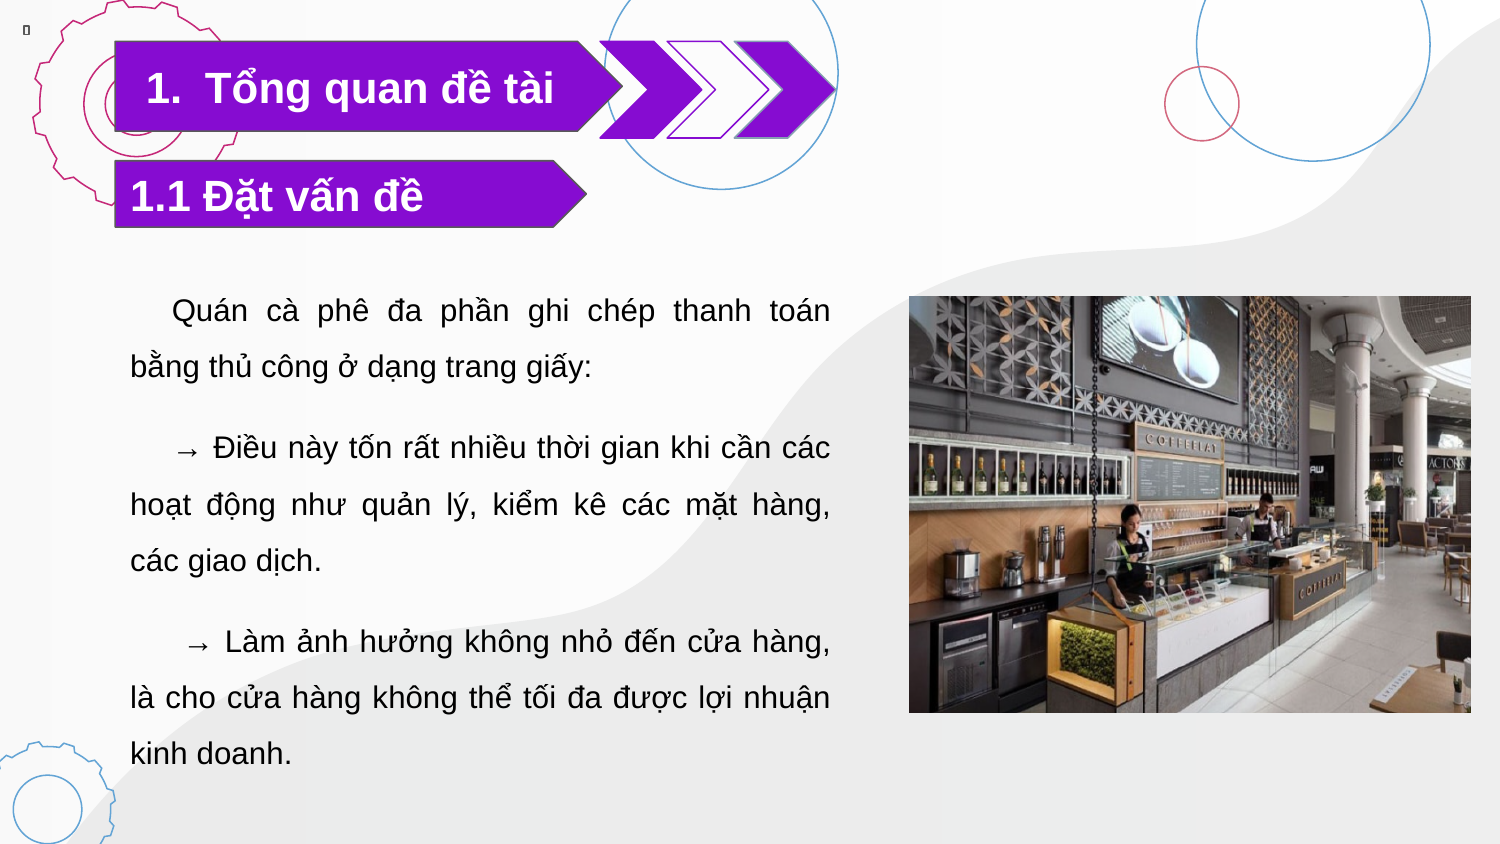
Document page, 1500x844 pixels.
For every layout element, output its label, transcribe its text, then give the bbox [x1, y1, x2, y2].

picture [908, 296, 1471, 713]
list Quán cà phê đa phần ghi chép thanh toán bằng thủ công ở dạng trang giấy: → Điều này tốn rất nhiều thời gian khi cần các hoạt động như quản lý, kiểm kê các mặt hàng, các giao dịch. → Làm ảnh hưởng không nhỏ đến cửa hàng, là cho cửa hàng không thể tối đa được lợi nhuận kinh doanh. [115, 256, 848, 809]
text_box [599, 41, 837, 139]
text_box [24, 25, 30, 35]
text_box 1.1 Đặt vấn đề [115, 160, 587, 228]
text_box Tổng quan đề tài [115, 41, 594, 132]
